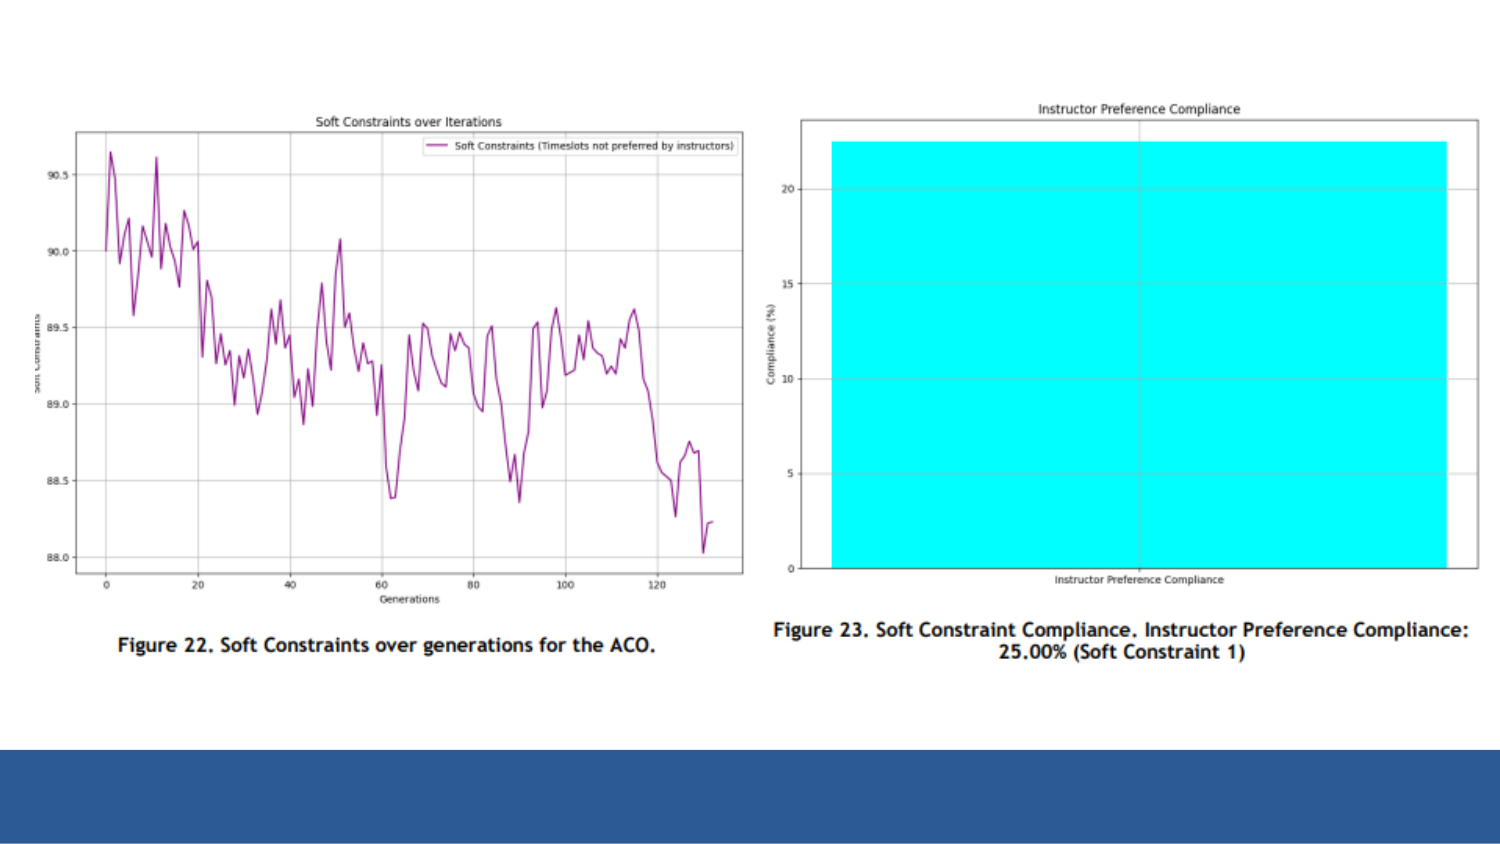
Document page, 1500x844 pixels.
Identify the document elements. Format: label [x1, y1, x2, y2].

picture [35, 108, 751, 661]
picture [760, 95, 1500, 673]
